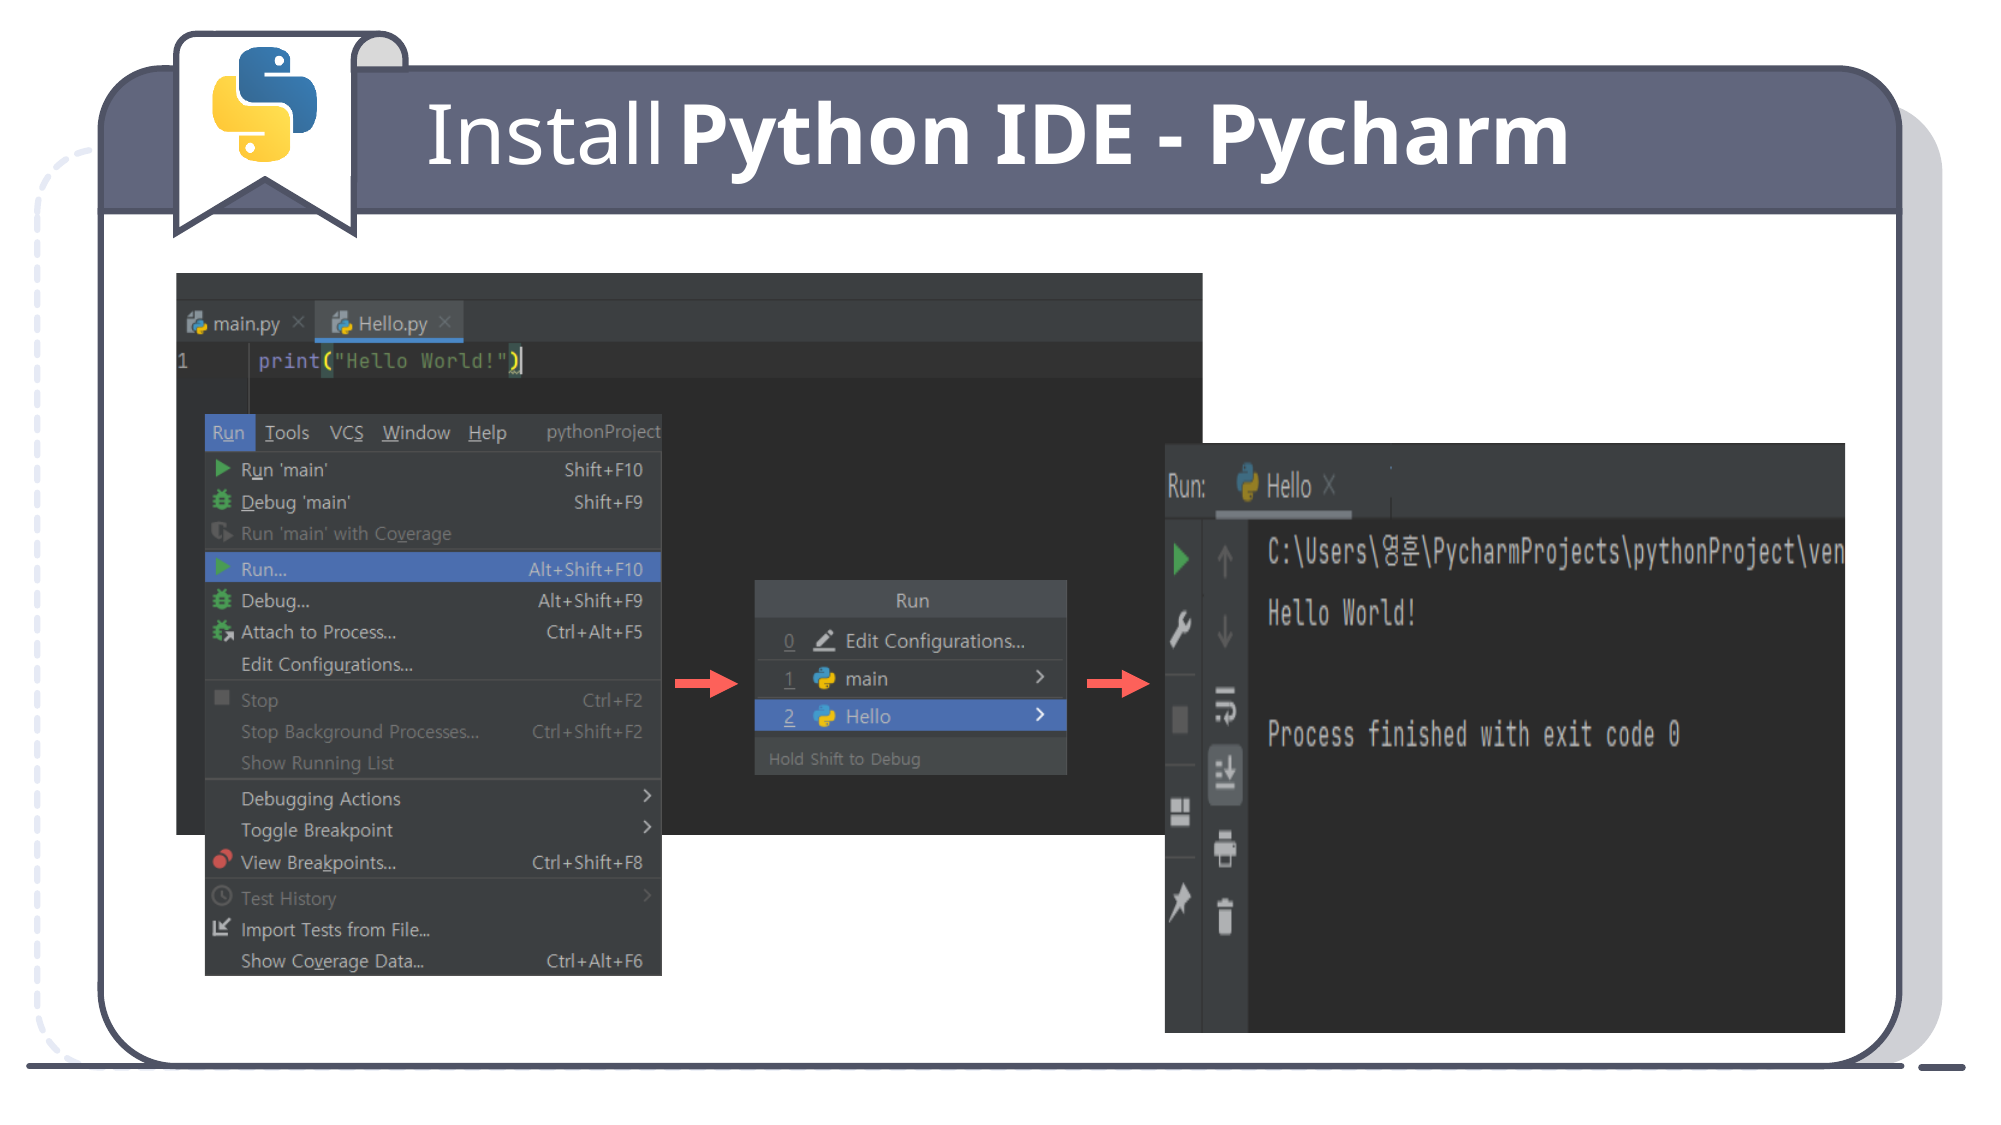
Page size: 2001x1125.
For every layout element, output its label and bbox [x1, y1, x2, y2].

text_box [754, 580, 1068, 775]
text_box [176, 273, 1203, 835]
text_box [29, 33, 1963, 1068]
picture [205, 37, 327, 171]
text_box [1164, 443, 1846, 1033]
text_box [204, 414, 662, 976]
